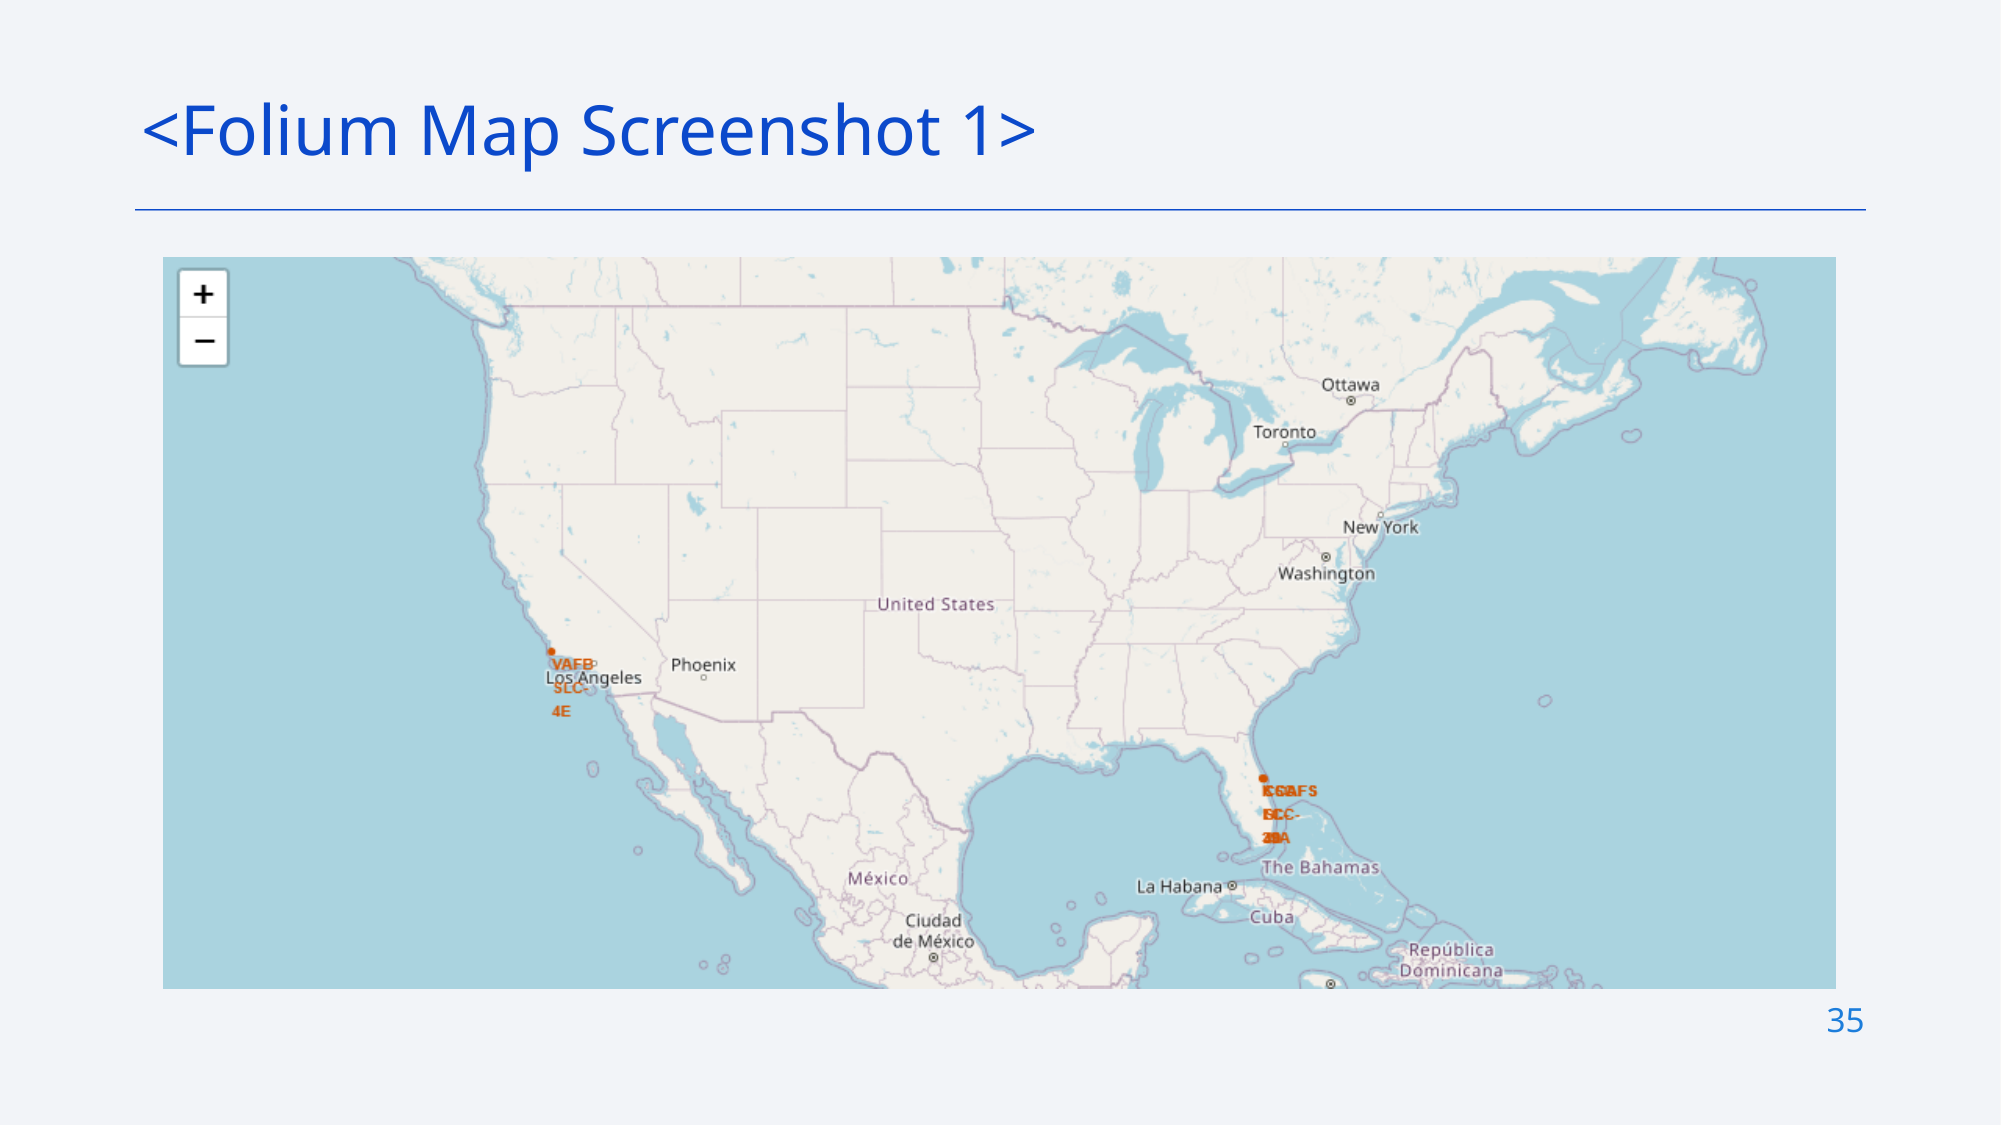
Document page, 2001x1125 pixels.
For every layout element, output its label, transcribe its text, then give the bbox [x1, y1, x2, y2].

slide_number 35 [1429, 988, 1880, 1055]
picture [0, 0, 2001, 1125]
text_box <Folium Map Screenshot 1> [126, 88, 1852, 179]
